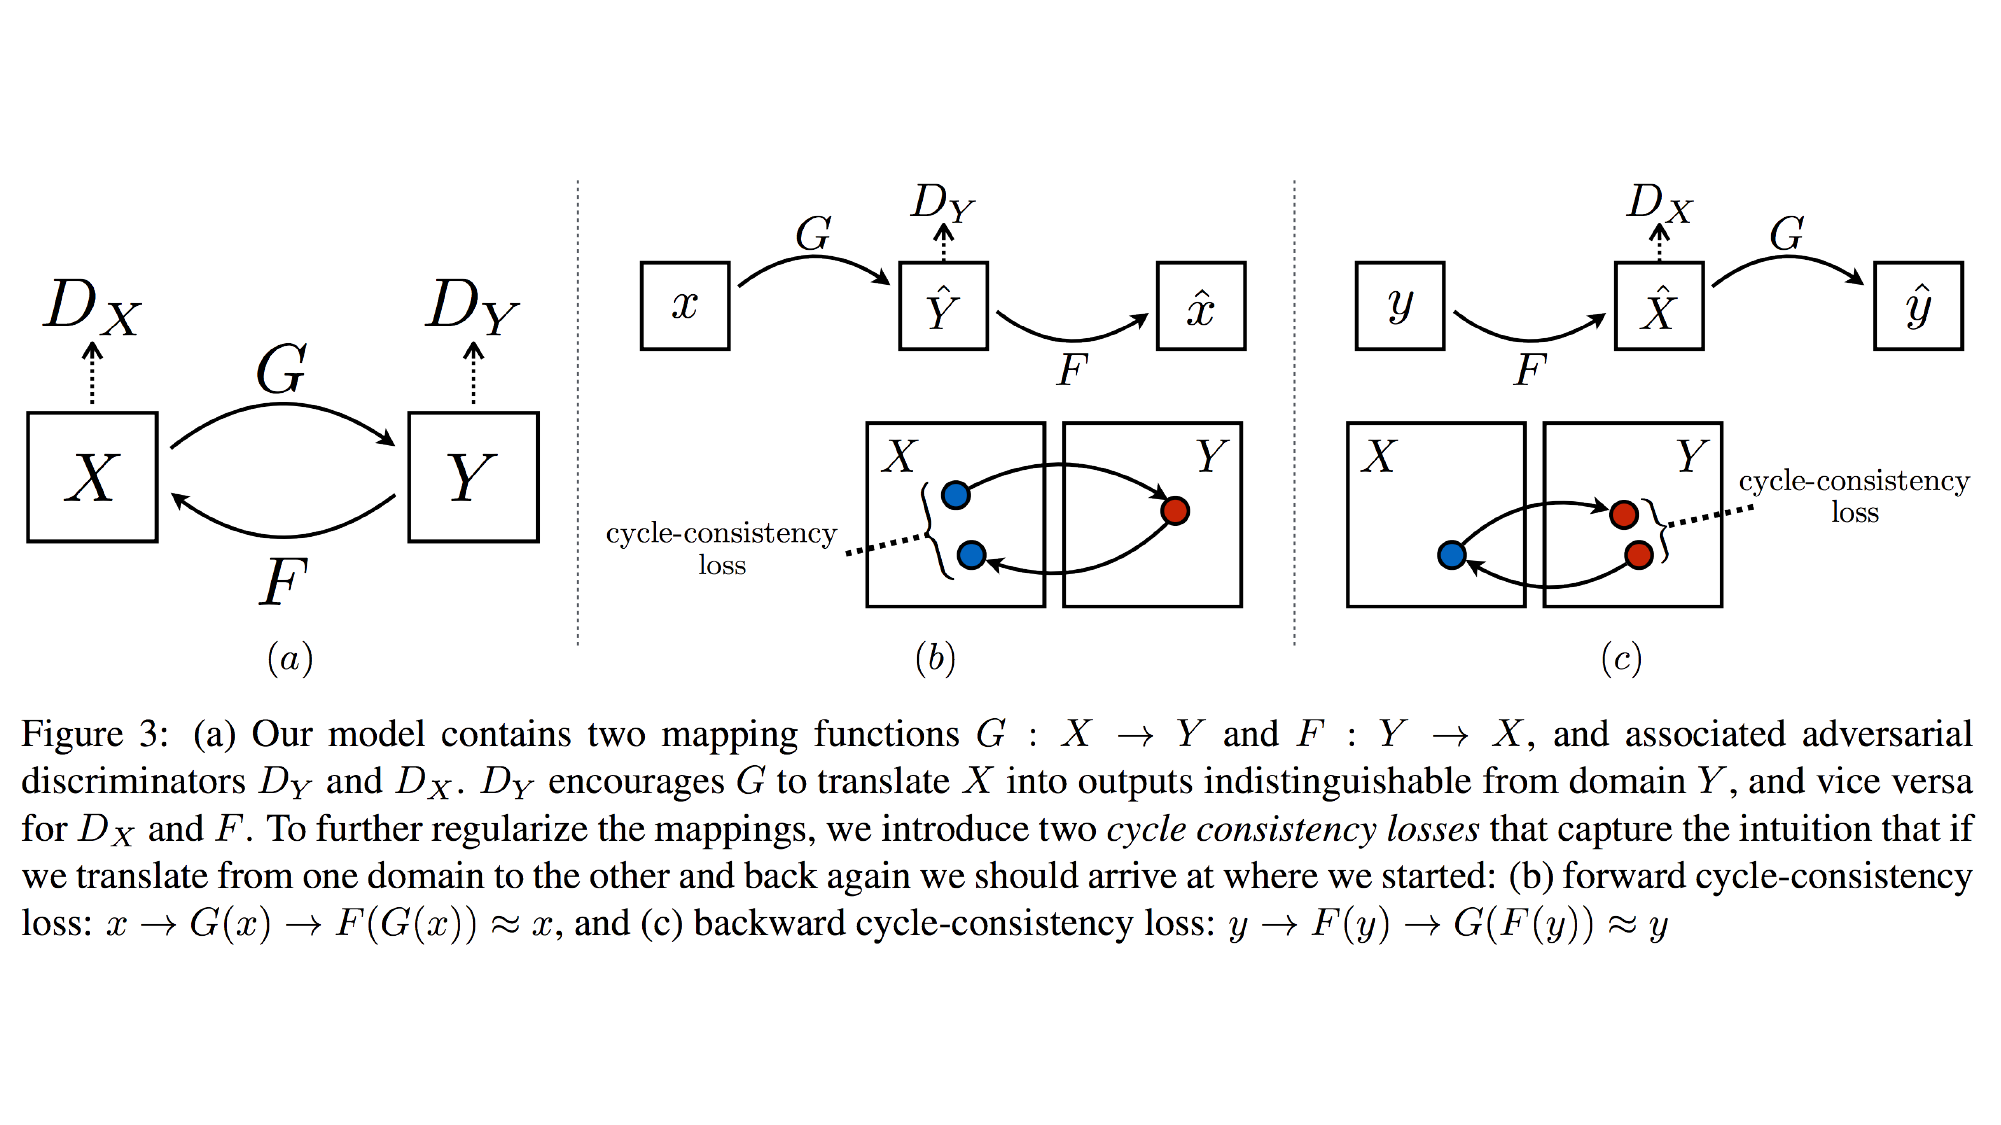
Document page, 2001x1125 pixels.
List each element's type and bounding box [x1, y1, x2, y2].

picture [0, 173, 2000, 952]
